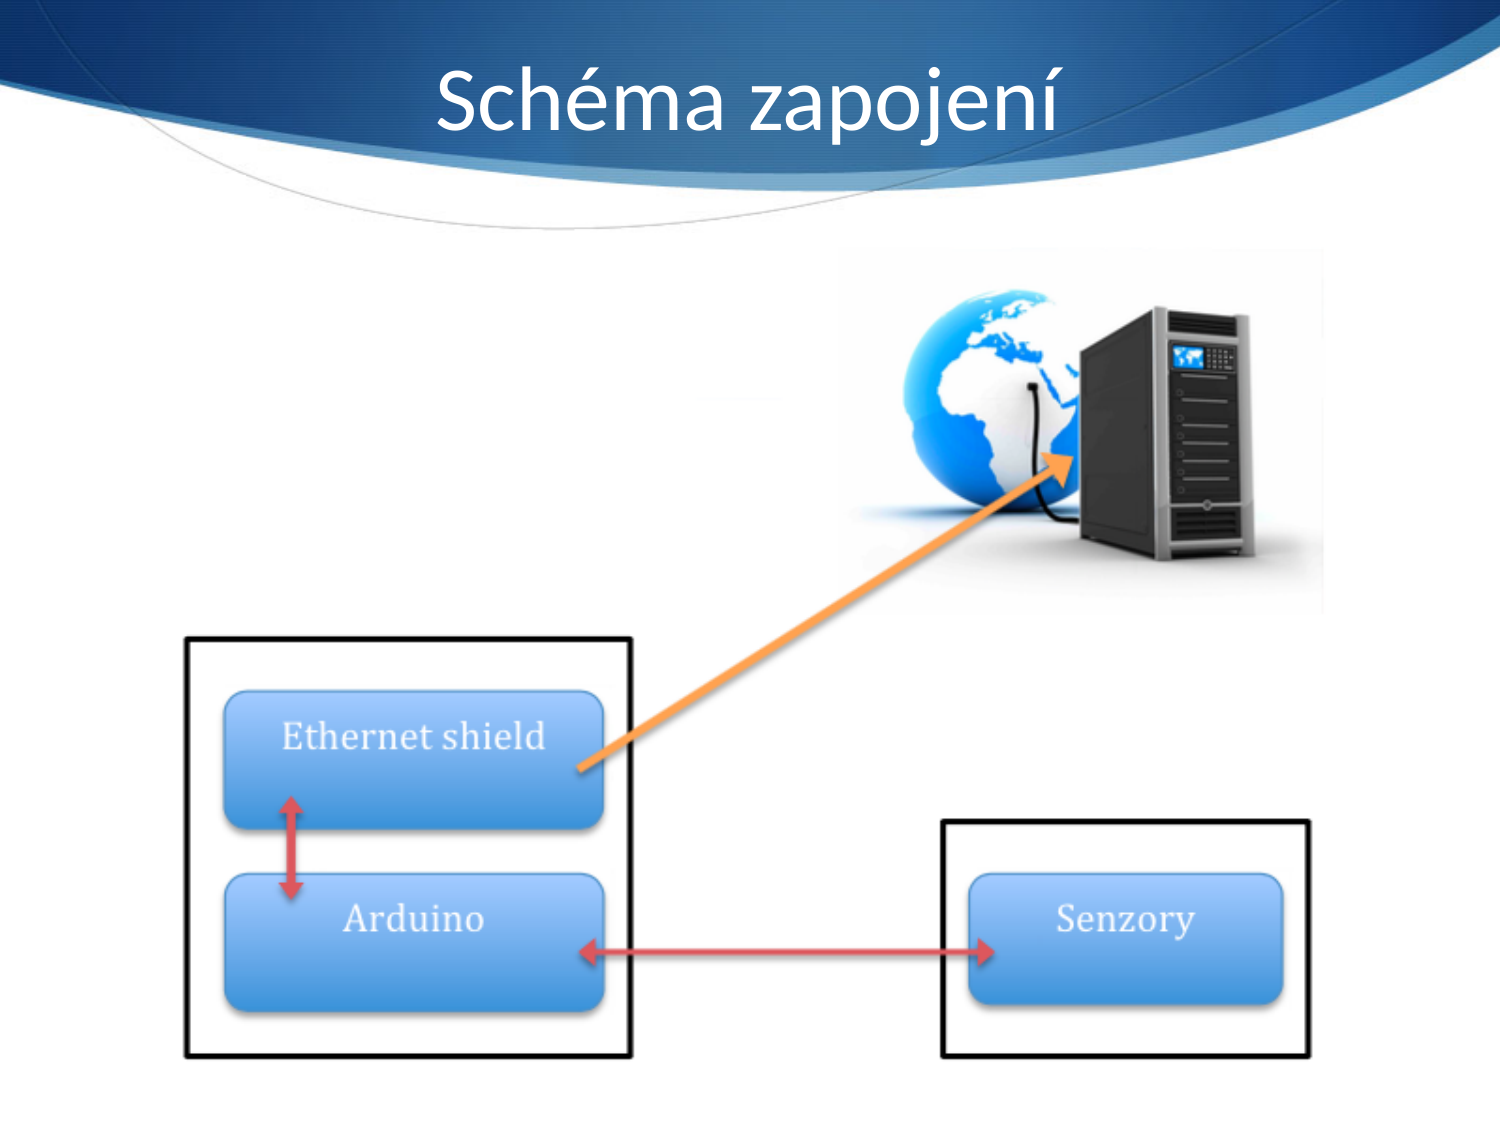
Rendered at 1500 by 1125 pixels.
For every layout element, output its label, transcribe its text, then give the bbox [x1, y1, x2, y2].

picture [0, 0, 1500, 1125]
title Schéma zapojení [73, 0, 1424, 188]
